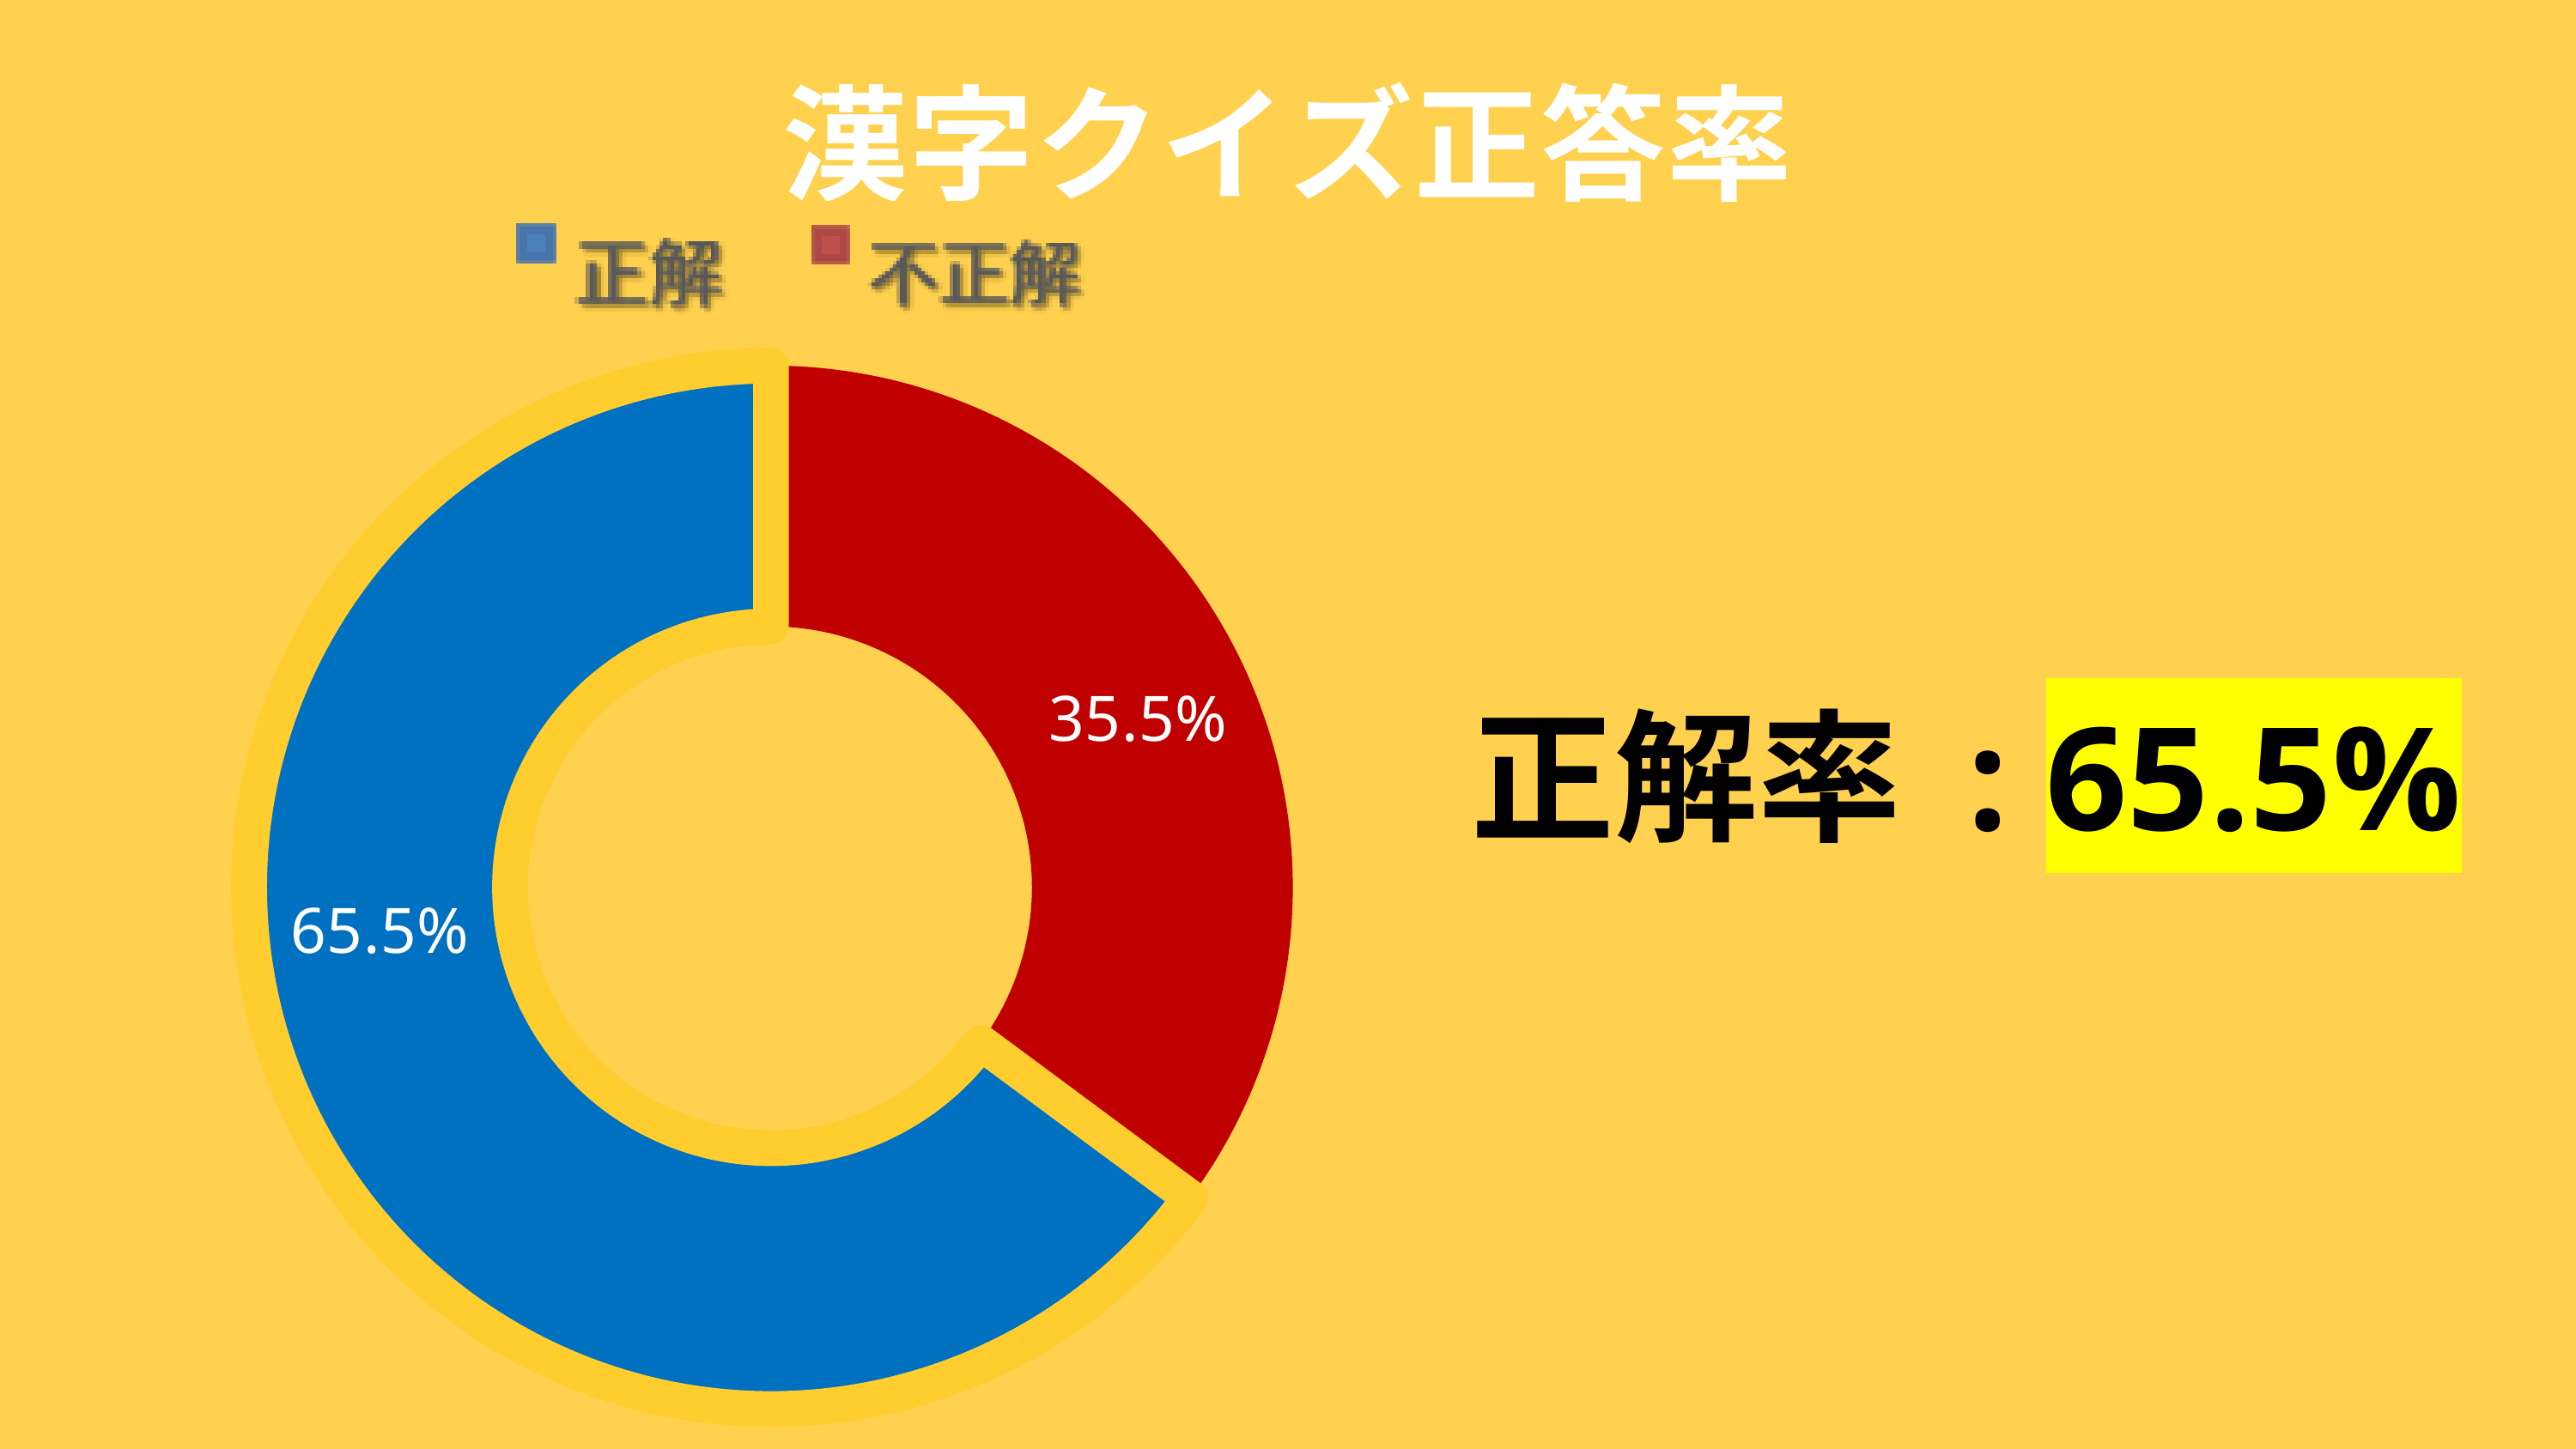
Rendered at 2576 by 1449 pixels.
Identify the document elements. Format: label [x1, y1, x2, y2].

chart [0, 0, 2576, 1449]
